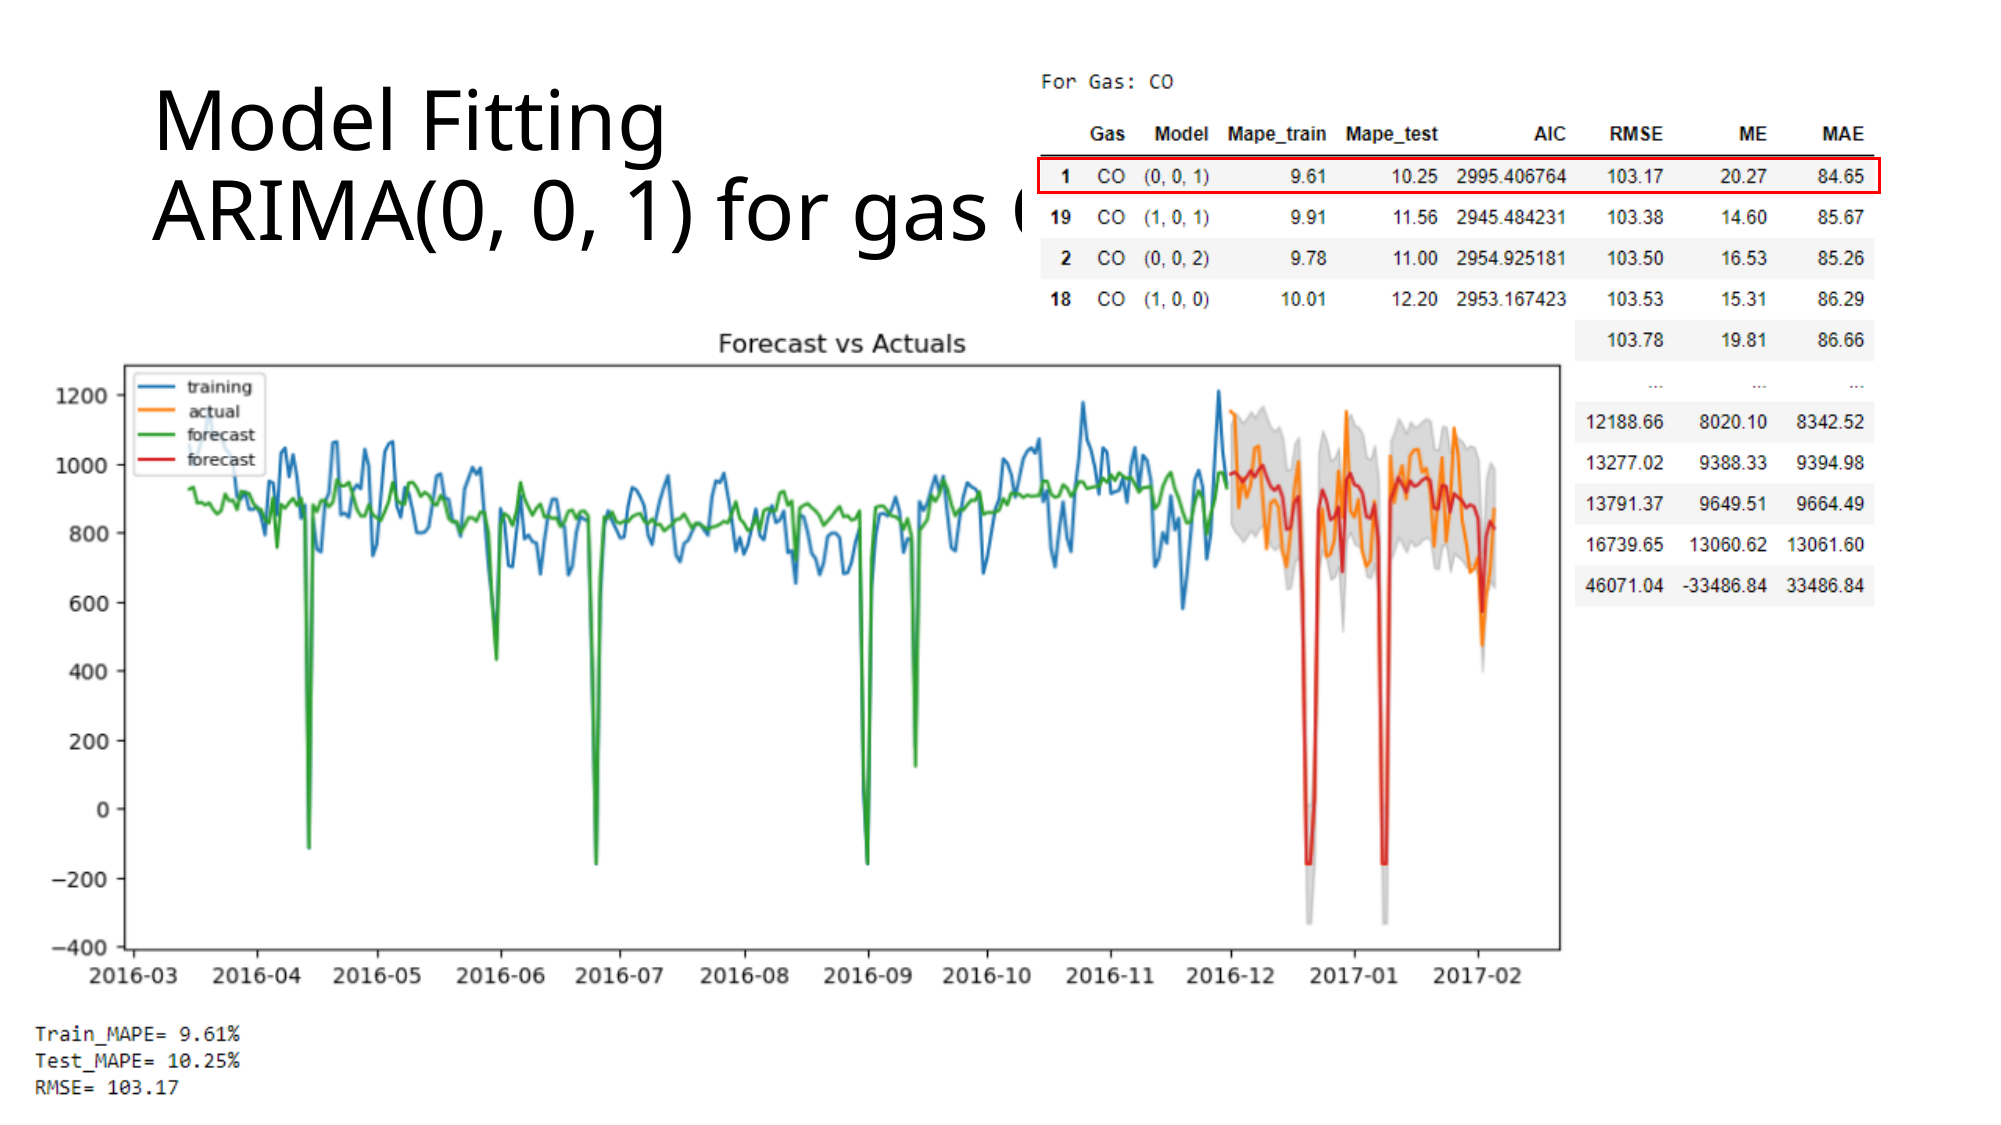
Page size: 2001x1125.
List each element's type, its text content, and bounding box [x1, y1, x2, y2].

title Model Fitting ARIMA(0, 0, 1) for gas CO [137, 59, 1021, 278]
picture [27, 59, 1898, 1104]
